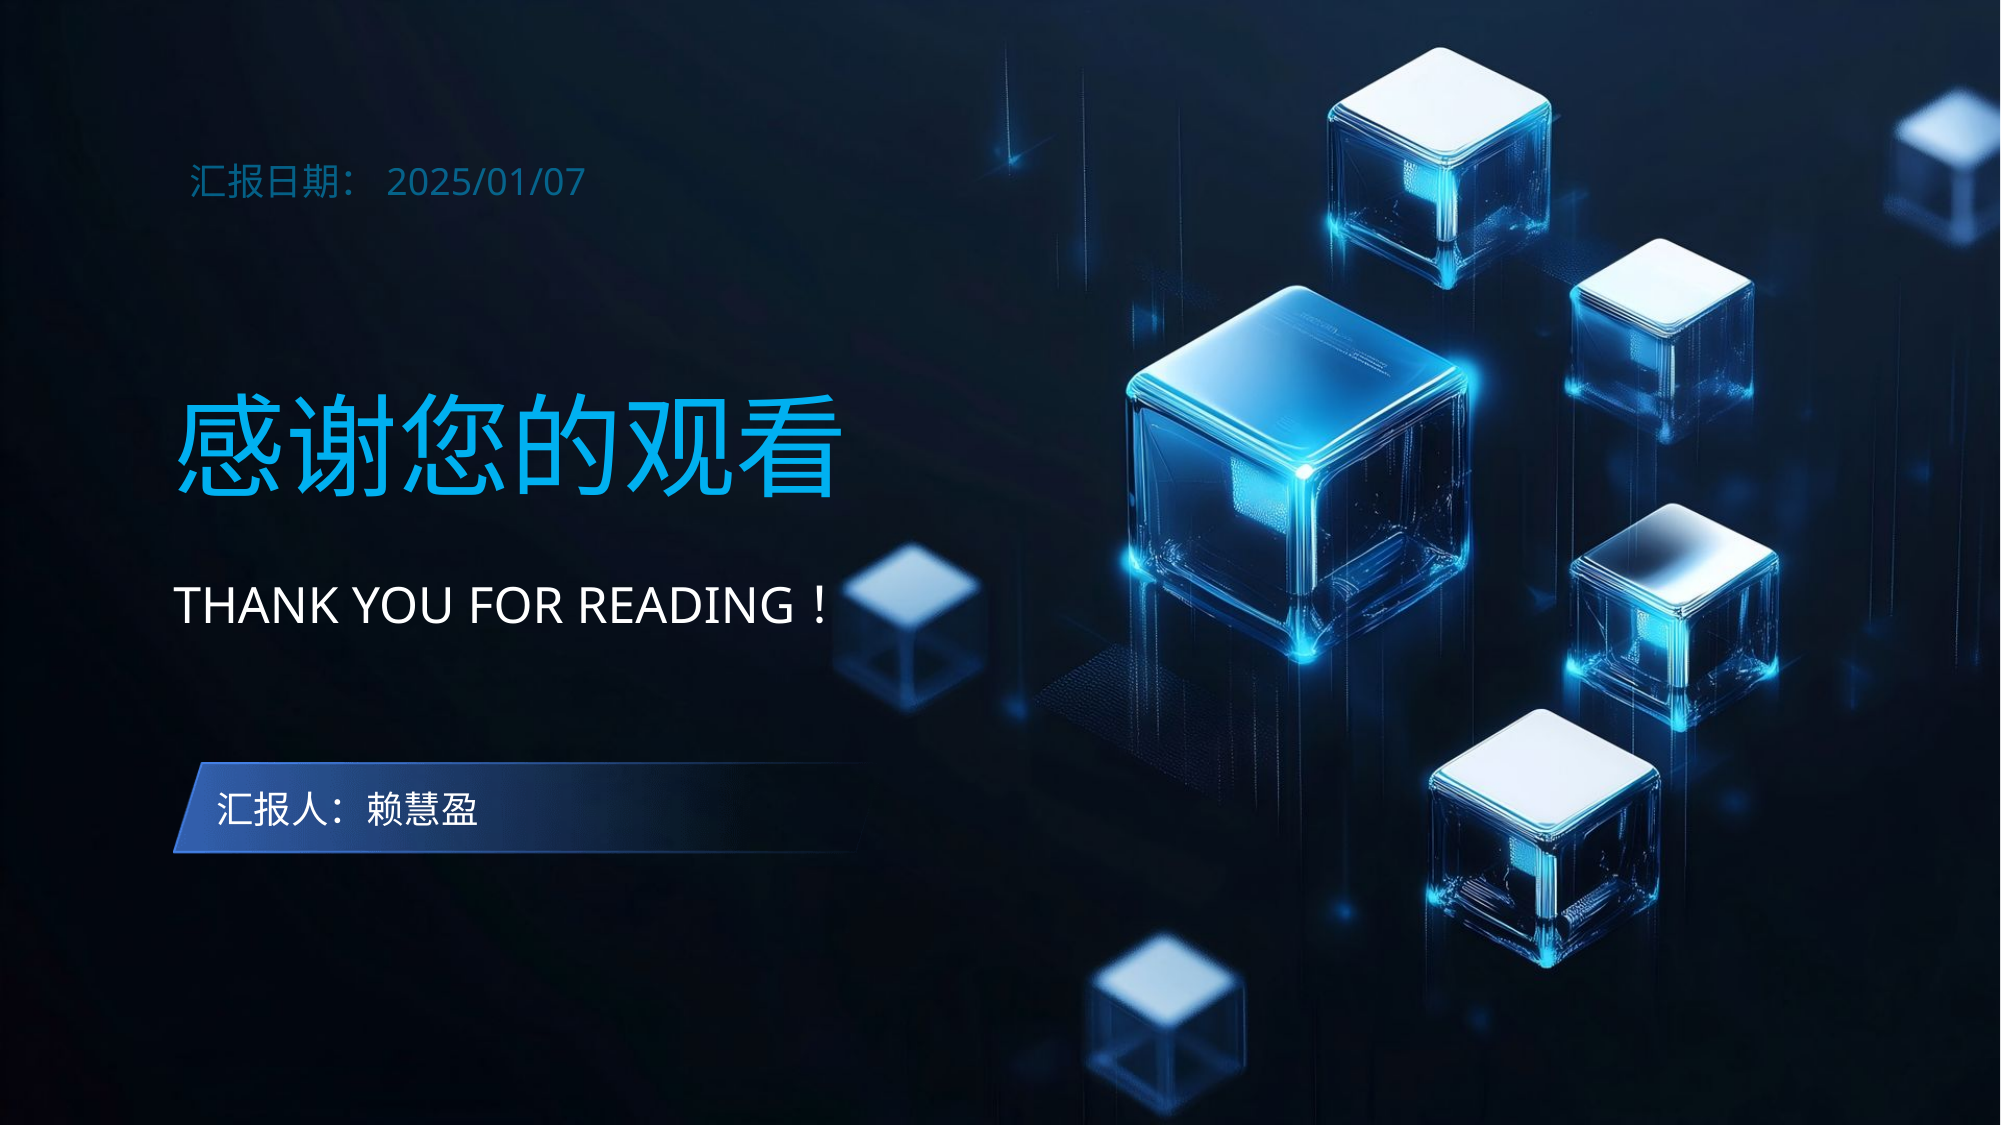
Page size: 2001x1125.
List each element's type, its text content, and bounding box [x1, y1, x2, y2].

text_box THANK YOU FOR READING！ [173, 553, 1391, 655]
picture [0, 0, 2001, 1125]
text_box 汇报日期：2025/01/07 [189, 138, 663, 222]
text_box 感谢您的观看 [173, 346, 1391, 541]
